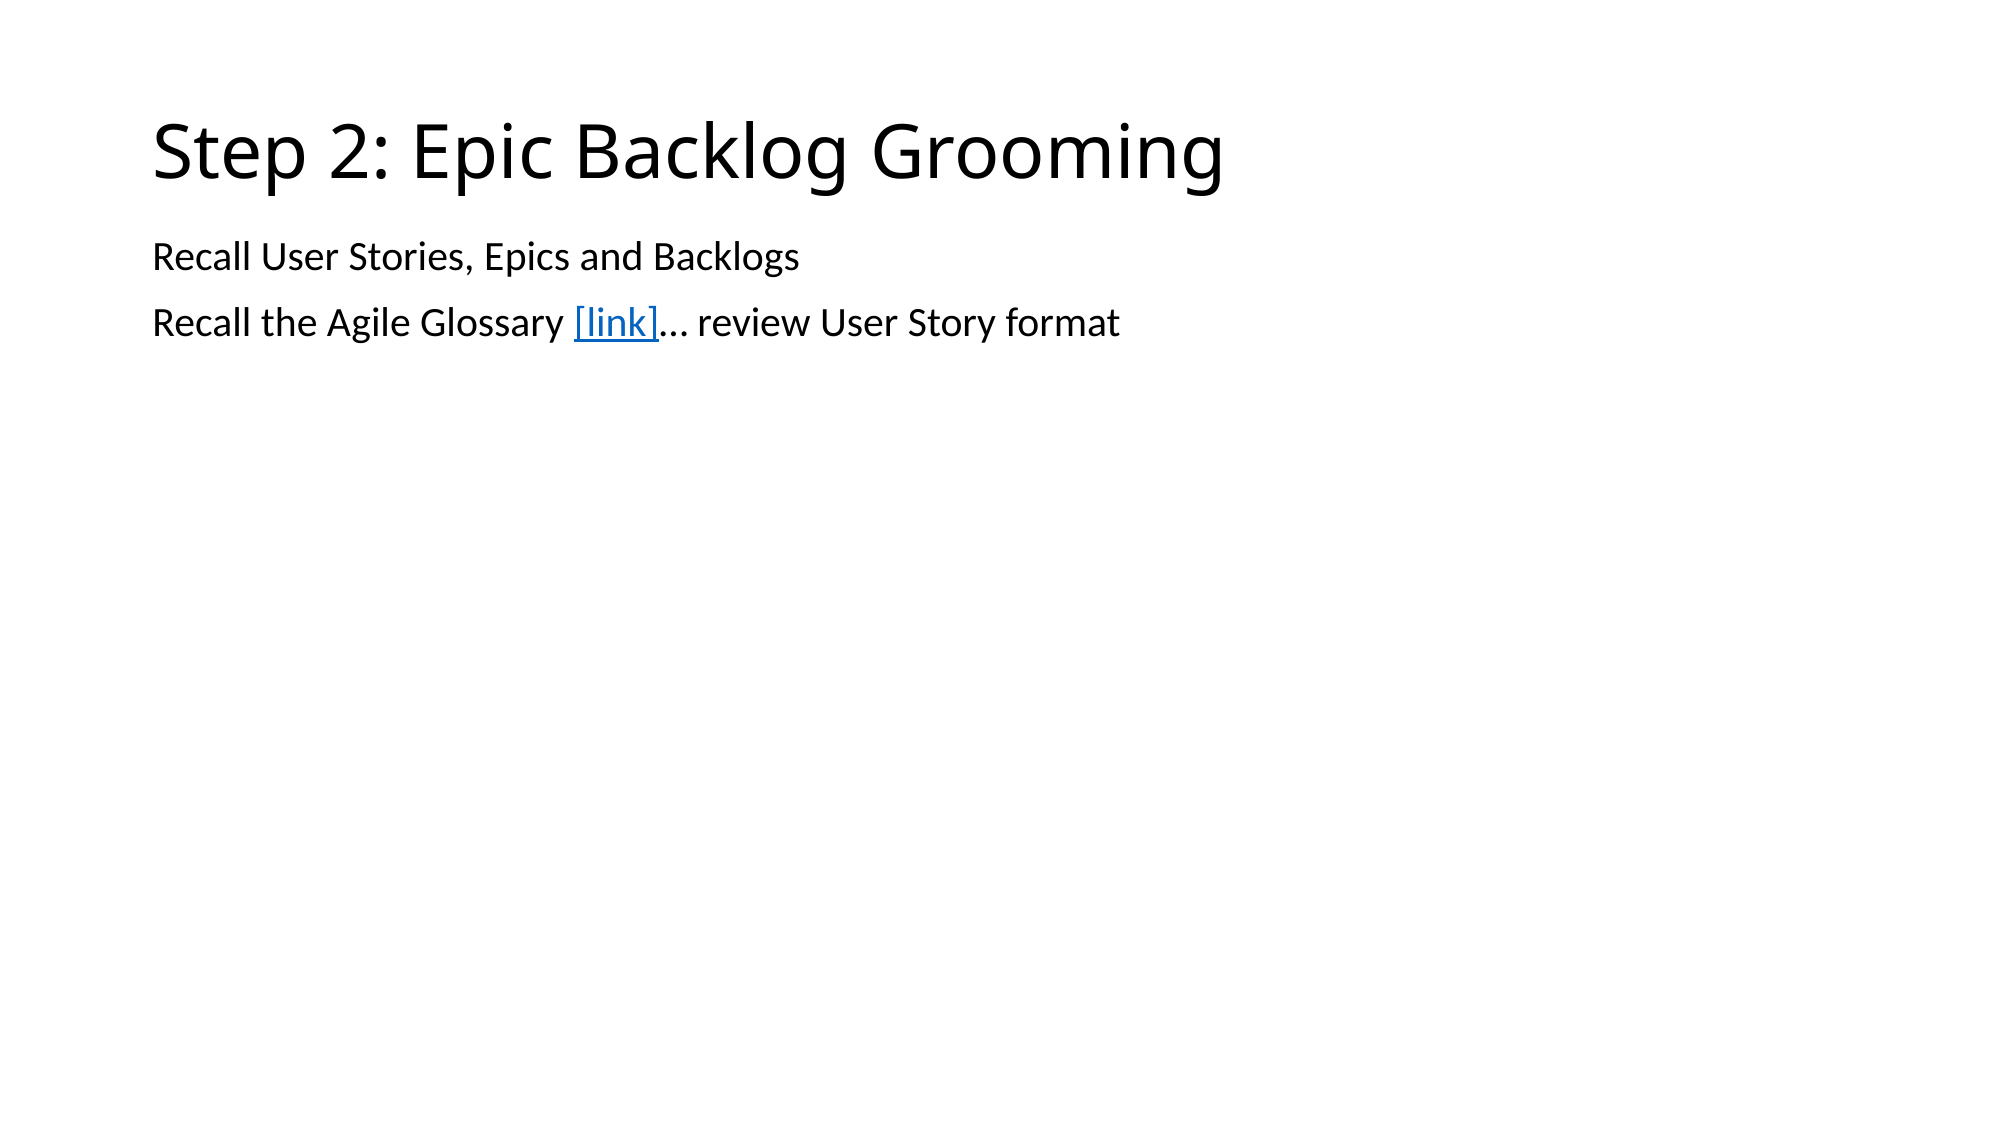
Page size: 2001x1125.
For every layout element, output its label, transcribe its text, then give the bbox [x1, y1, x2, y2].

title Step 2: Epic Backlog Grooming [137, 92, 1863, 215]
list Recall User Stories, Epics and Backlogs Recall the Agile Glossary [link]… review User Story format [137, 226, 1863, 1032]
